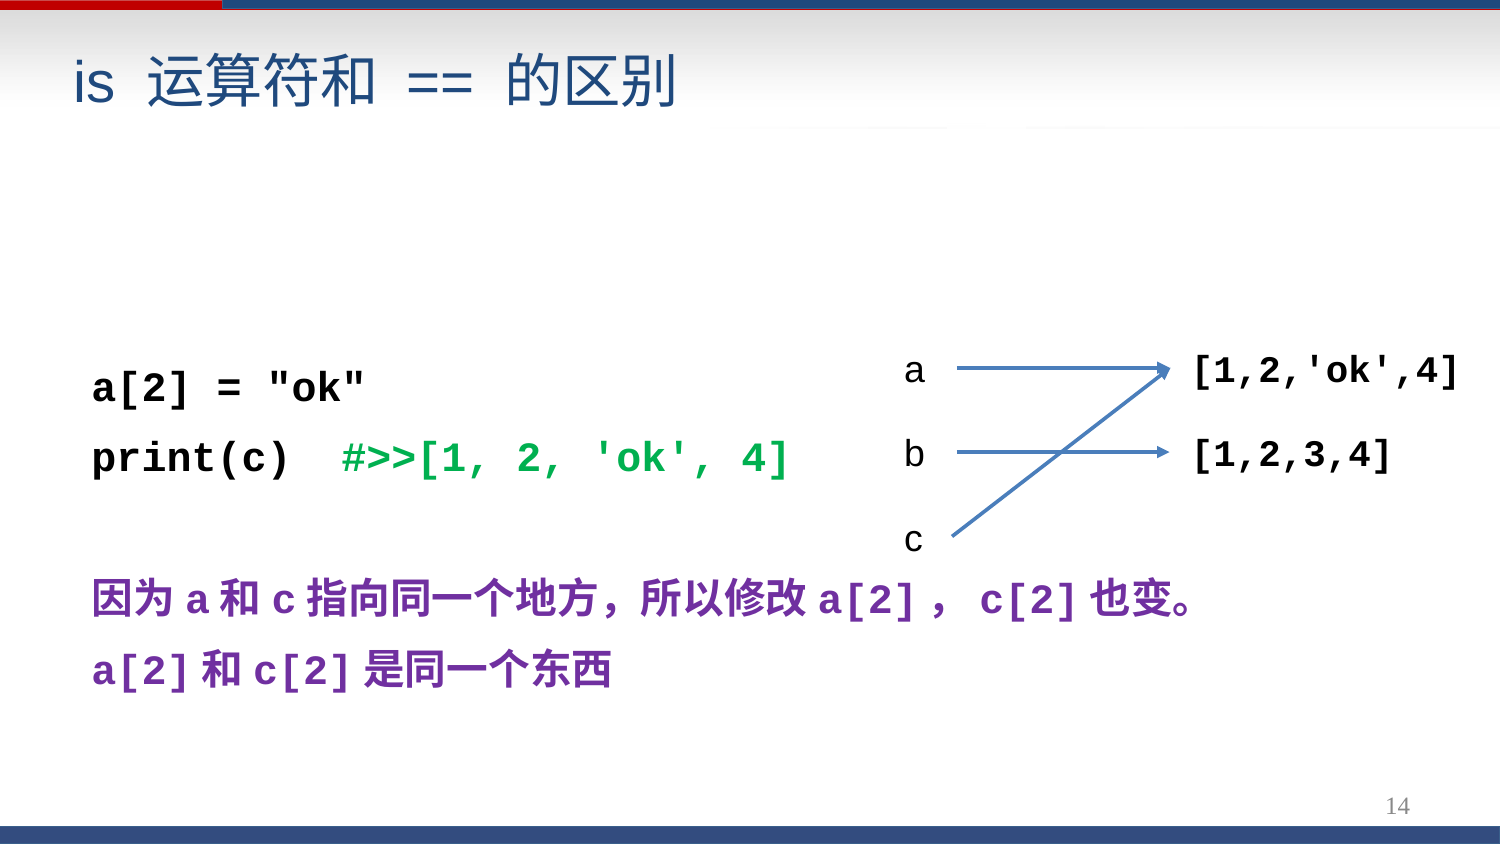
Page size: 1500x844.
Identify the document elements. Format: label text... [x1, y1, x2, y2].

text_box [1,2,3,4] [1176, 421, 1409, 482]
slide_number 14 [1074, 782, 1425, 828]
text_box [1,2,'ok',4] [1176, 337, 1476, 398]
text_box a [889, 337, 948, 398]
title is 运算符和 == 的区别 [58, 14, 1430, 145]
picture [0, 10, 1500, 129]
text_box b [889, 421, 946, 482]
text_box c [889, 506, 948, 566]
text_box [951, 367, 1171, 537]
list a[2] = "ok" print(c) #>>[1, 2, 'ok', 4] 因为a和c指向同一个地方，所以修改a[2]，c[2]也变。 a[2]和c[2]是同一个东西 [76, 139, 1353, 447]
